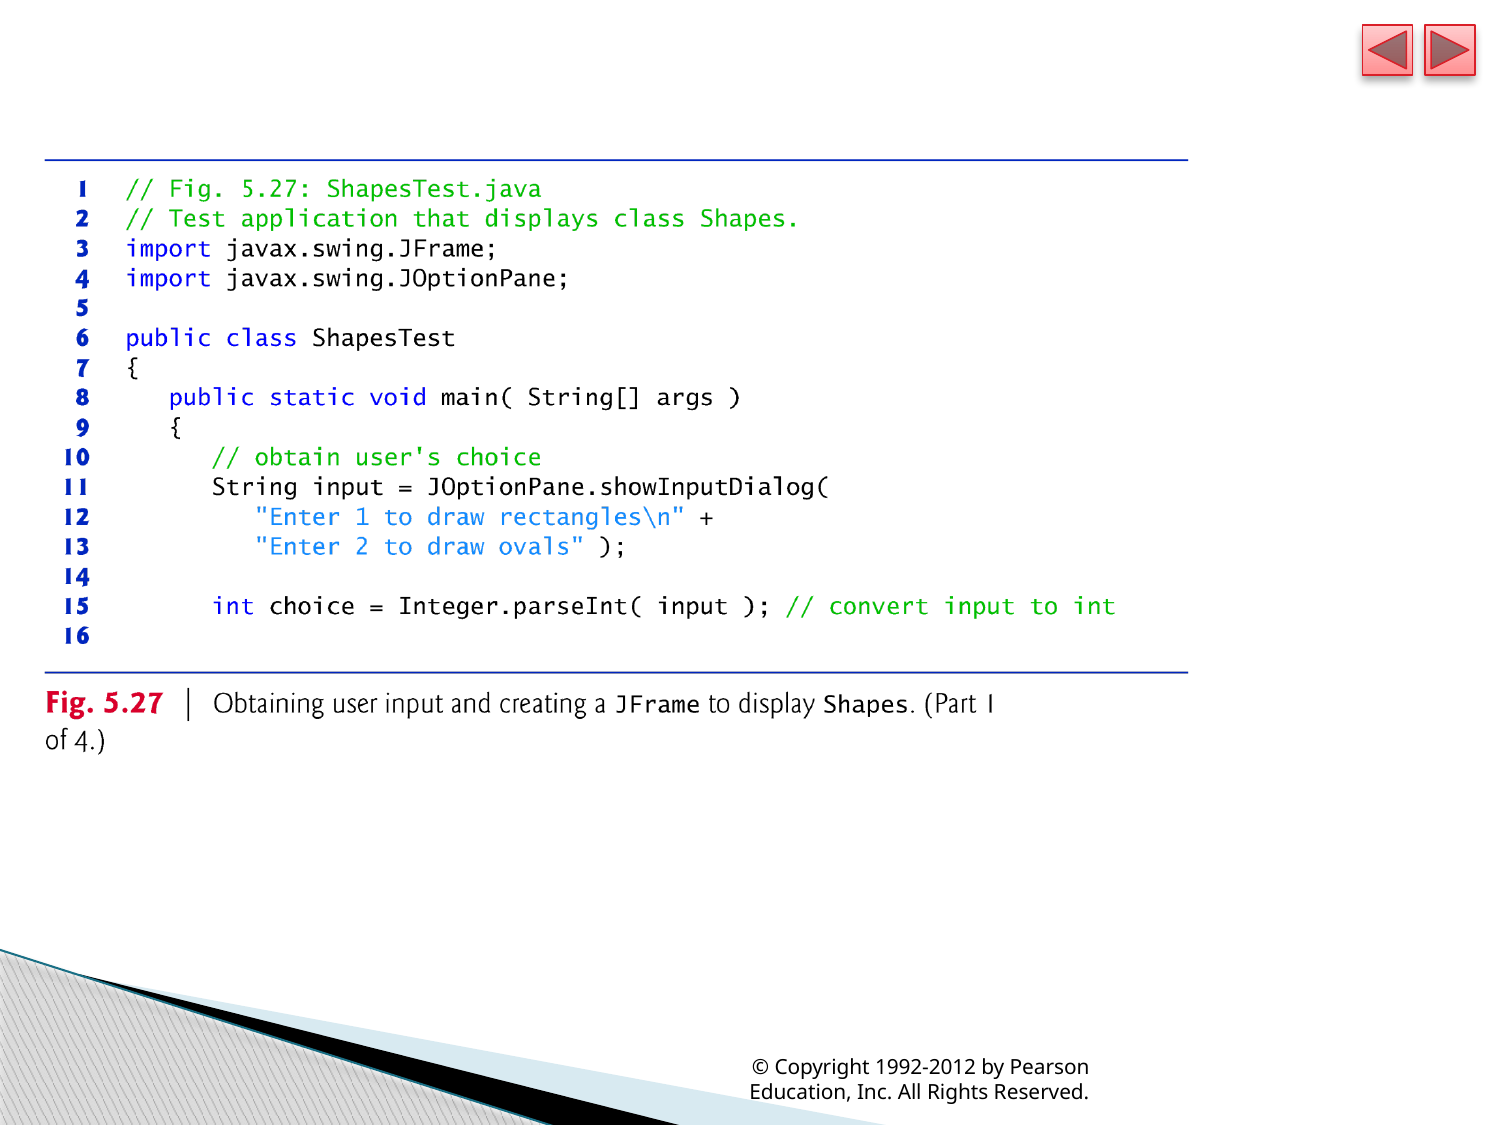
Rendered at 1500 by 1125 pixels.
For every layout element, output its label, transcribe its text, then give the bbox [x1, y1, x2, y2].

picture [0, 106, 1500, 1018]
footer © Copyright 1992-2012 by Pearson Education, Inc. All Rights Reserved. [650, 1051, 1105, 1112]
